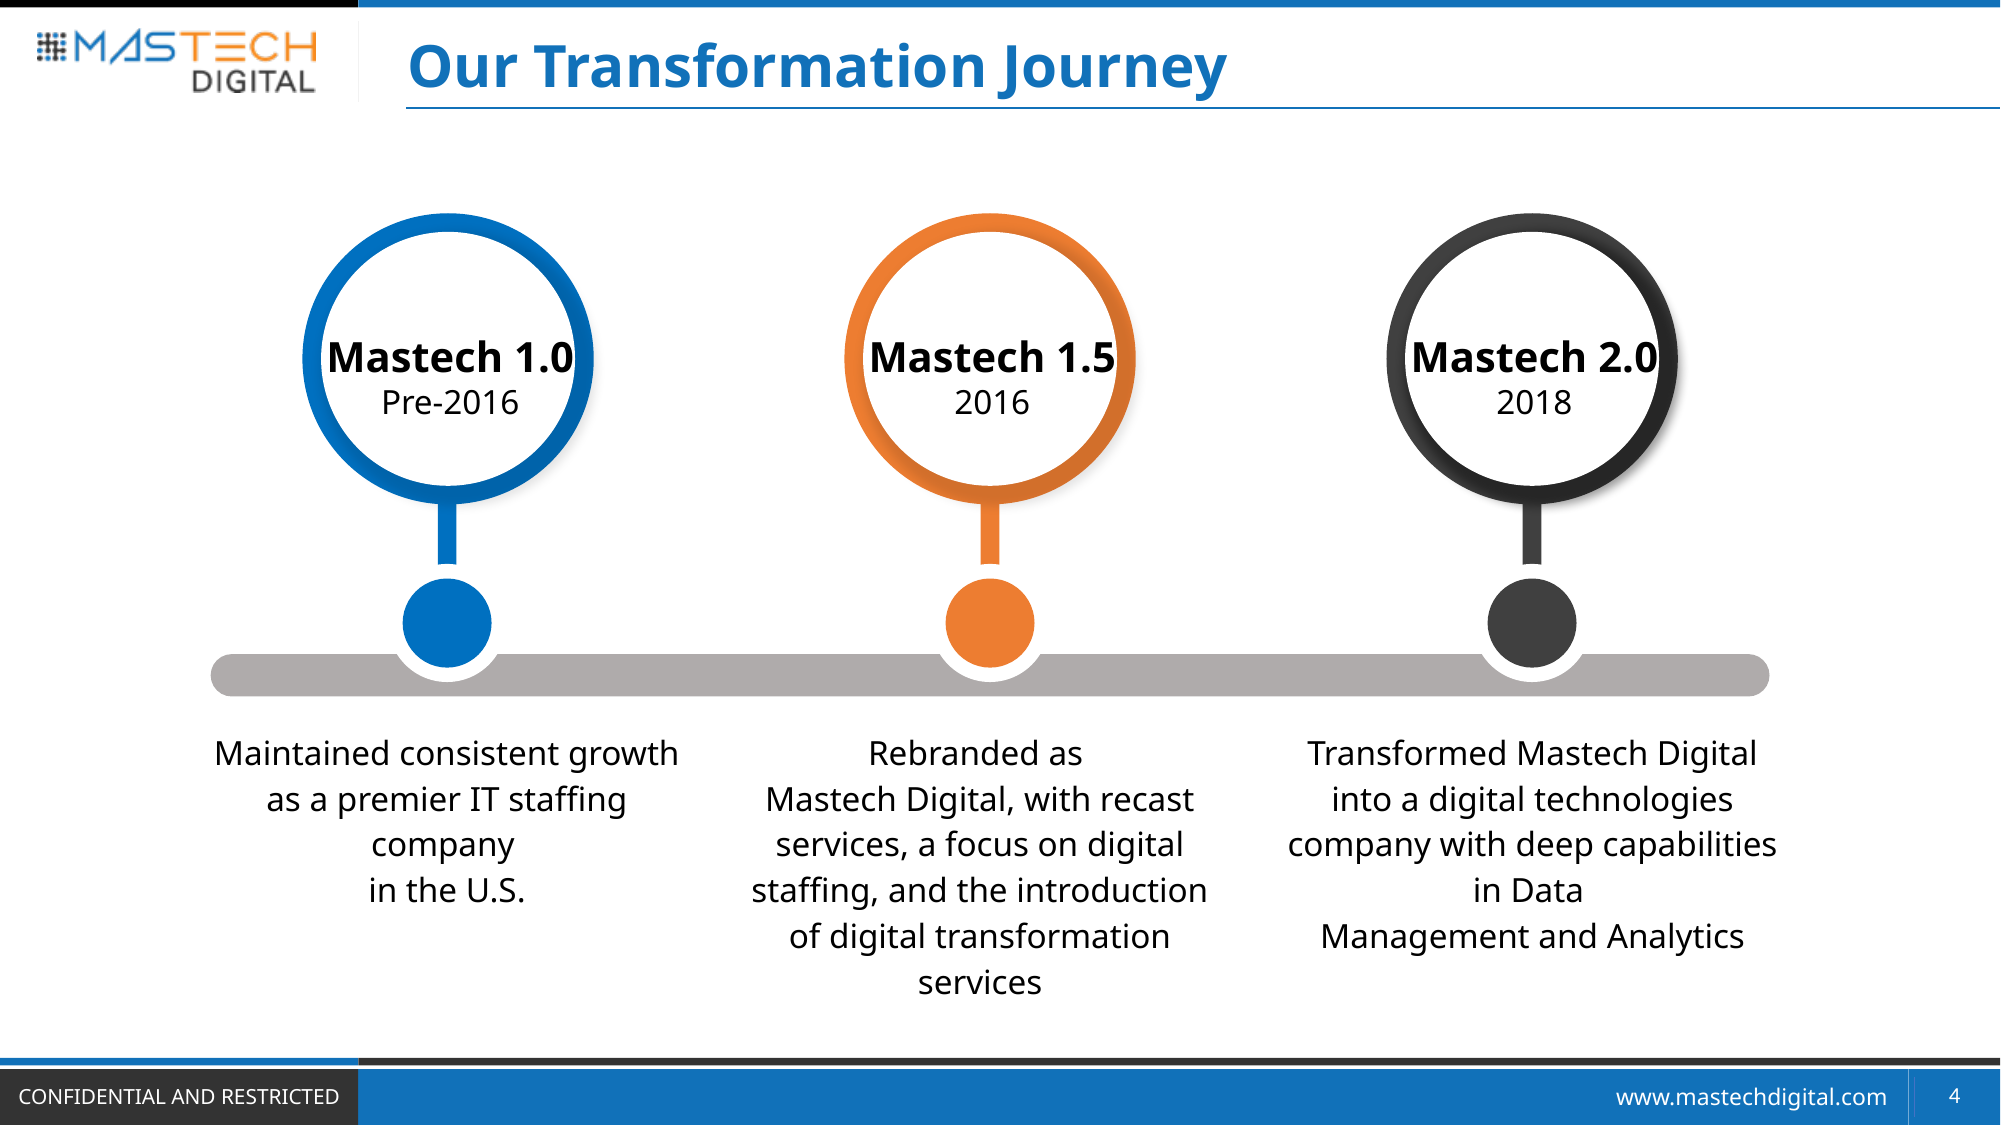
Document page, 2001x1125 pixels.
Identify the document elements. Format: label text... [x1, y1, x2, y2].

text_box Our Transformation Journey [392, 22, 1452, 108]
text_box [193, 213, 1807, 966]
picture [37, 28, 316, 93]
